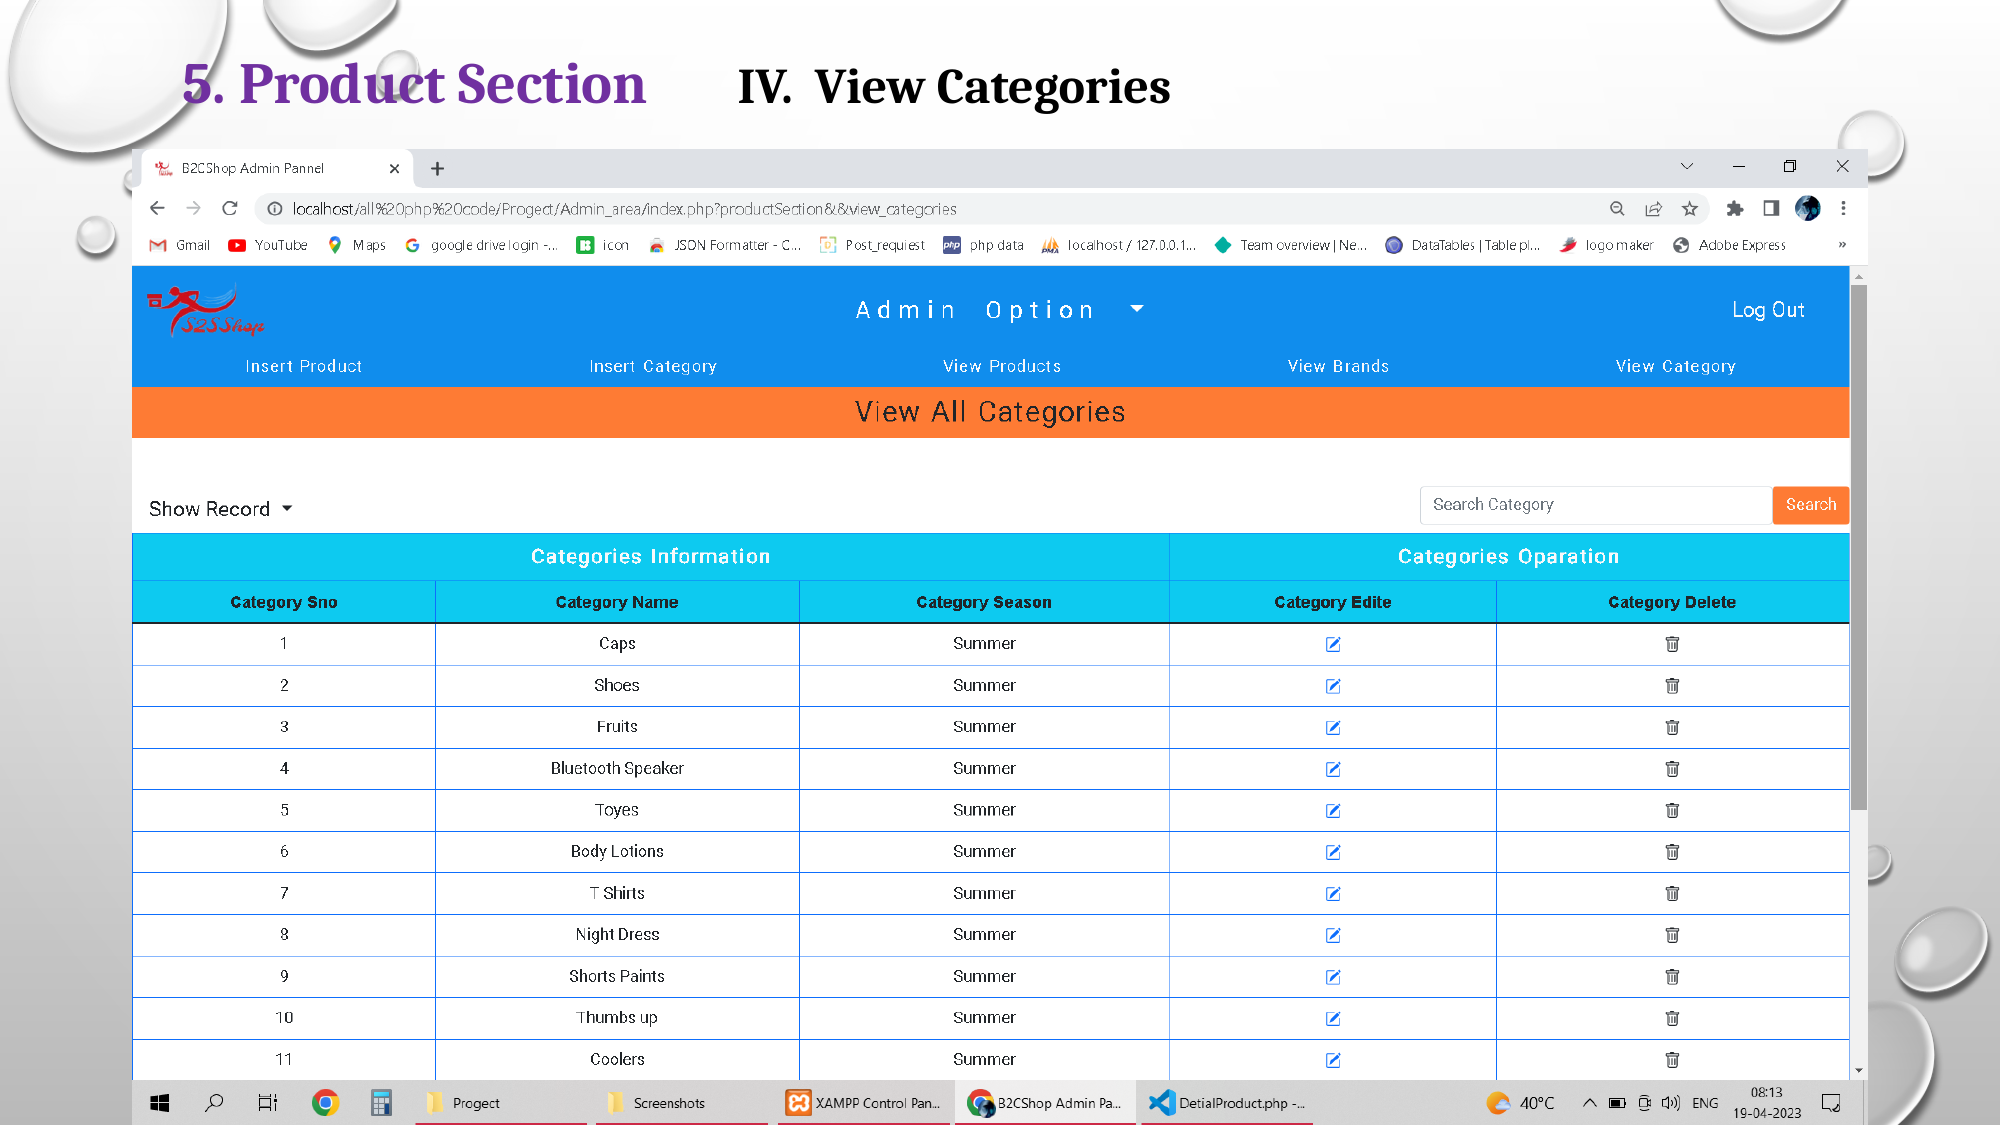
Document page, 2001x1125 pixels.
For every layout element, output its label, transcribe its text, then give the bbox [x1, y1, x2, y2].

text_box 5. Product Section IV. View Categories [168, 37, 1360, 123]
picture [0, 0, 2000, 1125]
